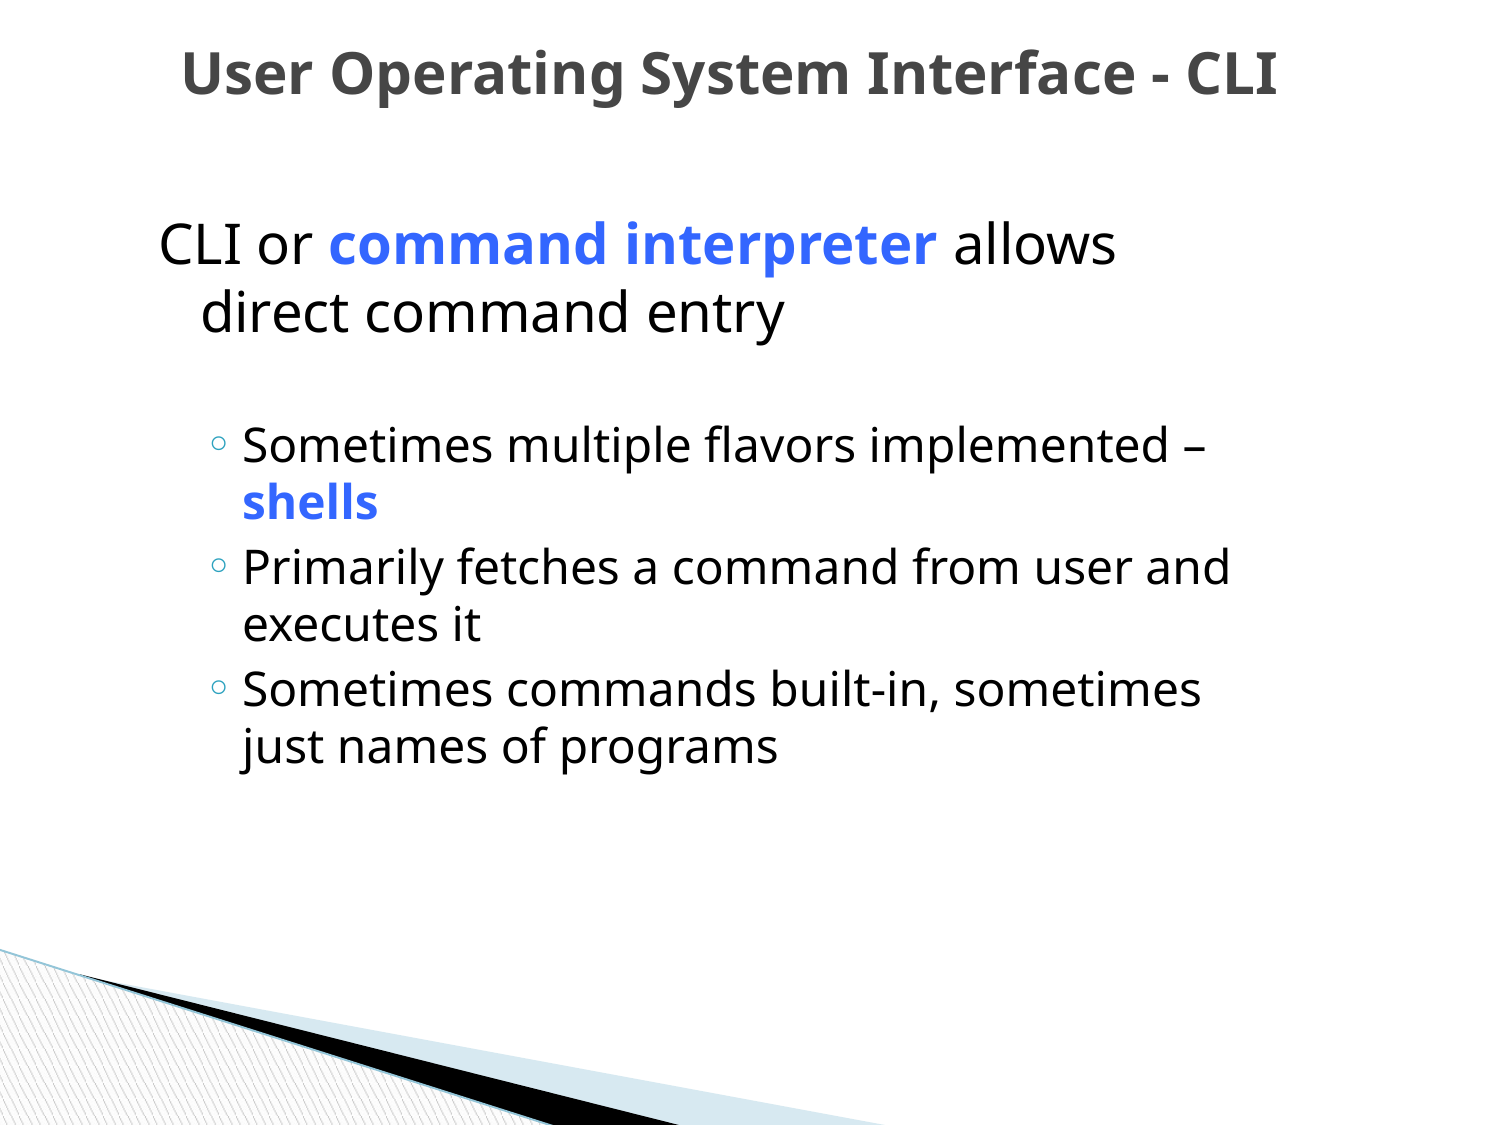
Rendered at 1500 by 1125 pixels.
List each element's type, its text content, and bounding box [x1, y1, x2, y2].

list CLI or command interpreter allows direct command entry Sometimes multiple flavors implemented – shells Primarily fetches a command from user and executes it Sometimes commands built-in, sometimes just names of programs [125, 200, 1294, 937]
title User Operating System Interface - CLI [165, 23, 1500, 119]
